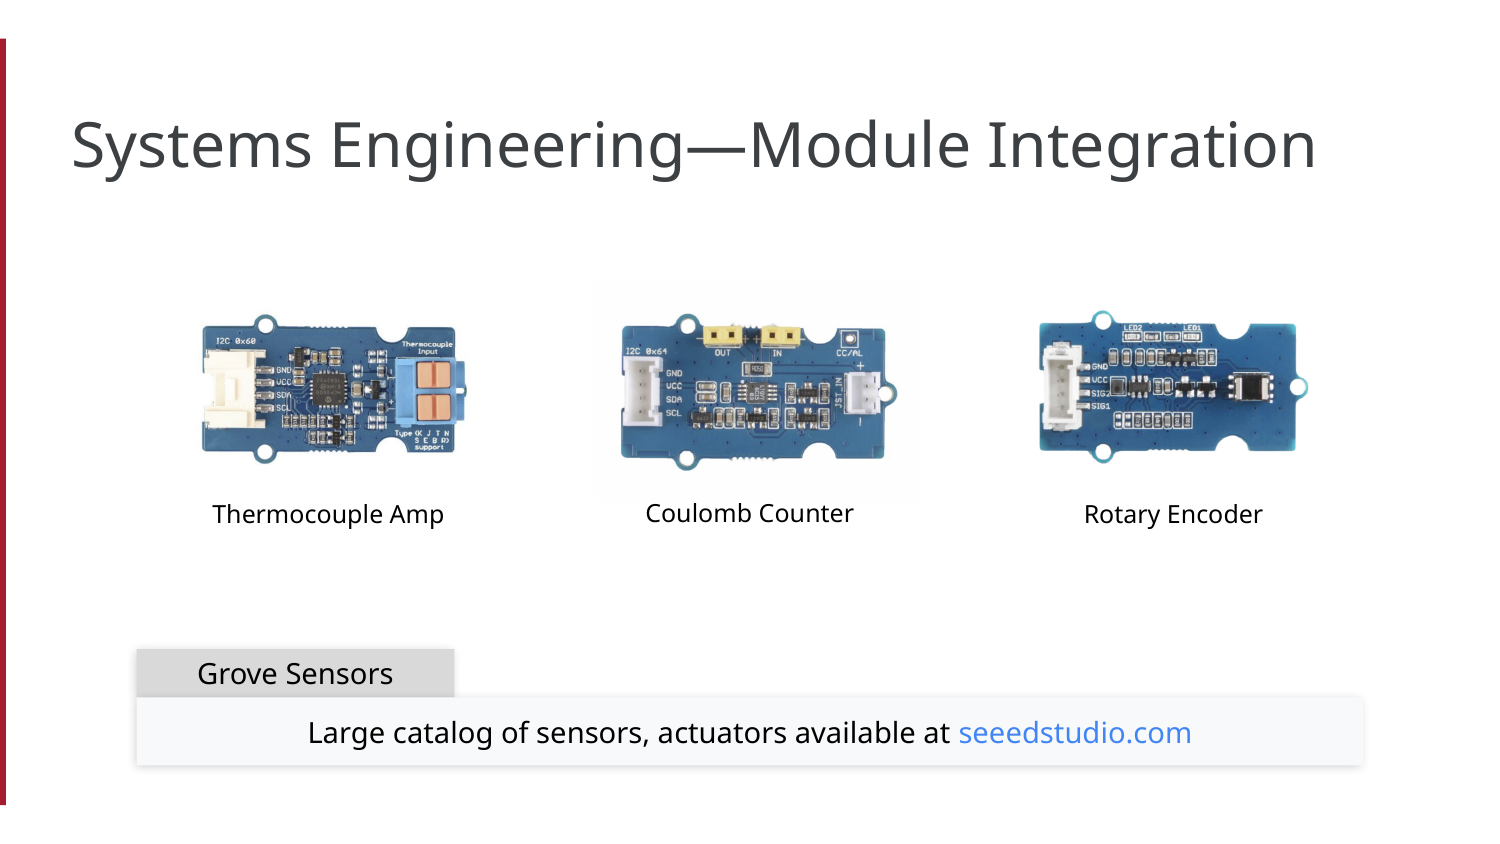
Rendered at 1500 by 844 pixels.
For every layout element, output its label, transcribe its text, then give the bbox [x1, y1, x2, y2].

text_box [575, 281, 925, 563]
text_box Thermocouple Amp [154, 463, 504, 563]
picture [1031, 297, 1316, 472]
title Systems Engineering—Module Integration [56, 99, 1336, 188]
text_box Rotary Encoder [999, 463, 1349, 563]
picture [161, 261, 511, 508]
text_box Large catalog of sensors, actuators available at seeedstudio.com [136, 697, 1364, 766]
text_box Grove Sensors [136, 649, 455, 696]
